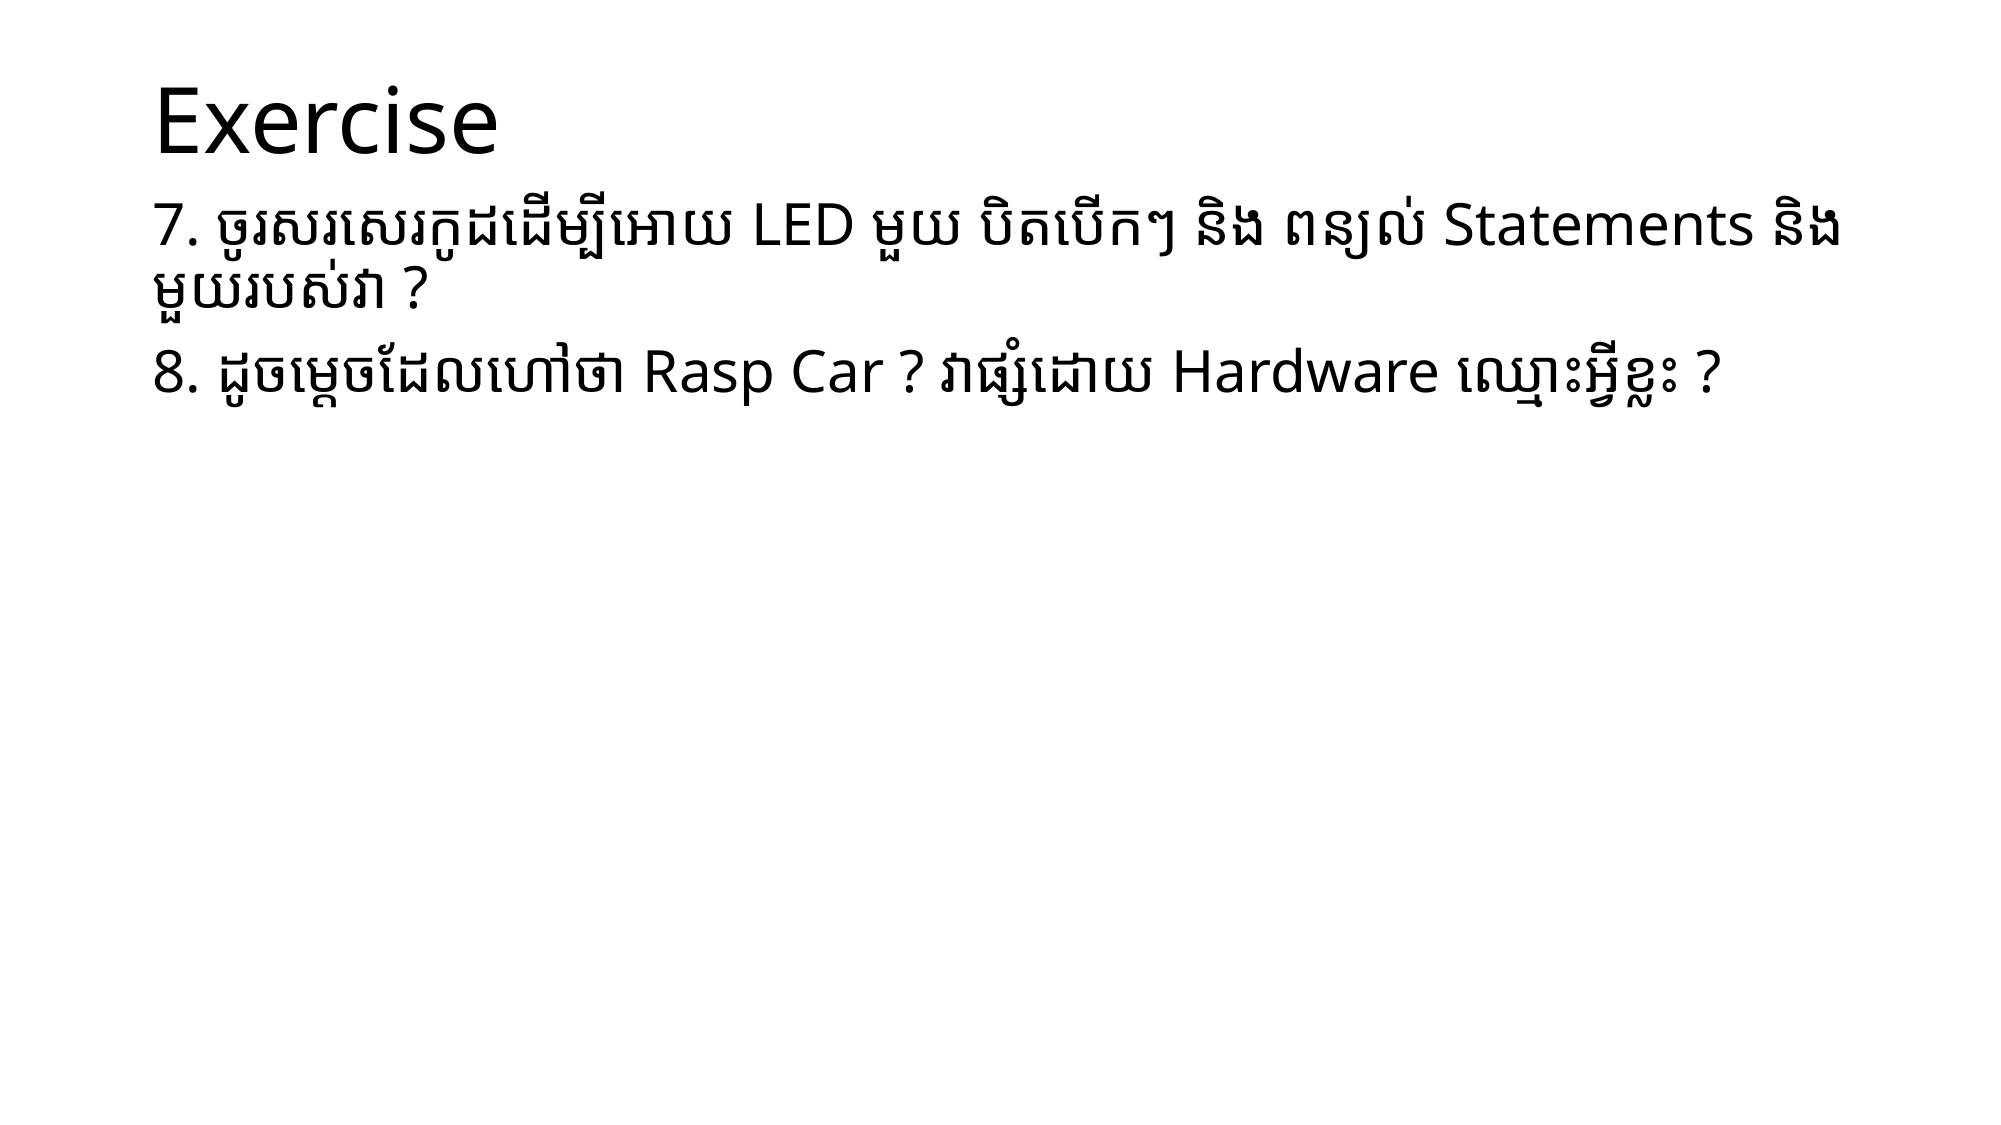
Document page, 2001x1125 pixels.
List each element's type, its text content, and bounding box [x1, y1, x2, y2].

title Exercise [137, 59, 1863, 188]
list 7. ចូរសរសេរកូដដើម្បីអោយ LED មួយ បិតបើកៗ និង ពន្យល់ Statements និងមួយរបស់វា ? 8. ដូចម្តេចដែលហៅថា Rasp Car ? វាផ្សំដោយ Hardware ឈ្មោះអ្វីខ្លះ ? [137, 188, 1863, 1014]
